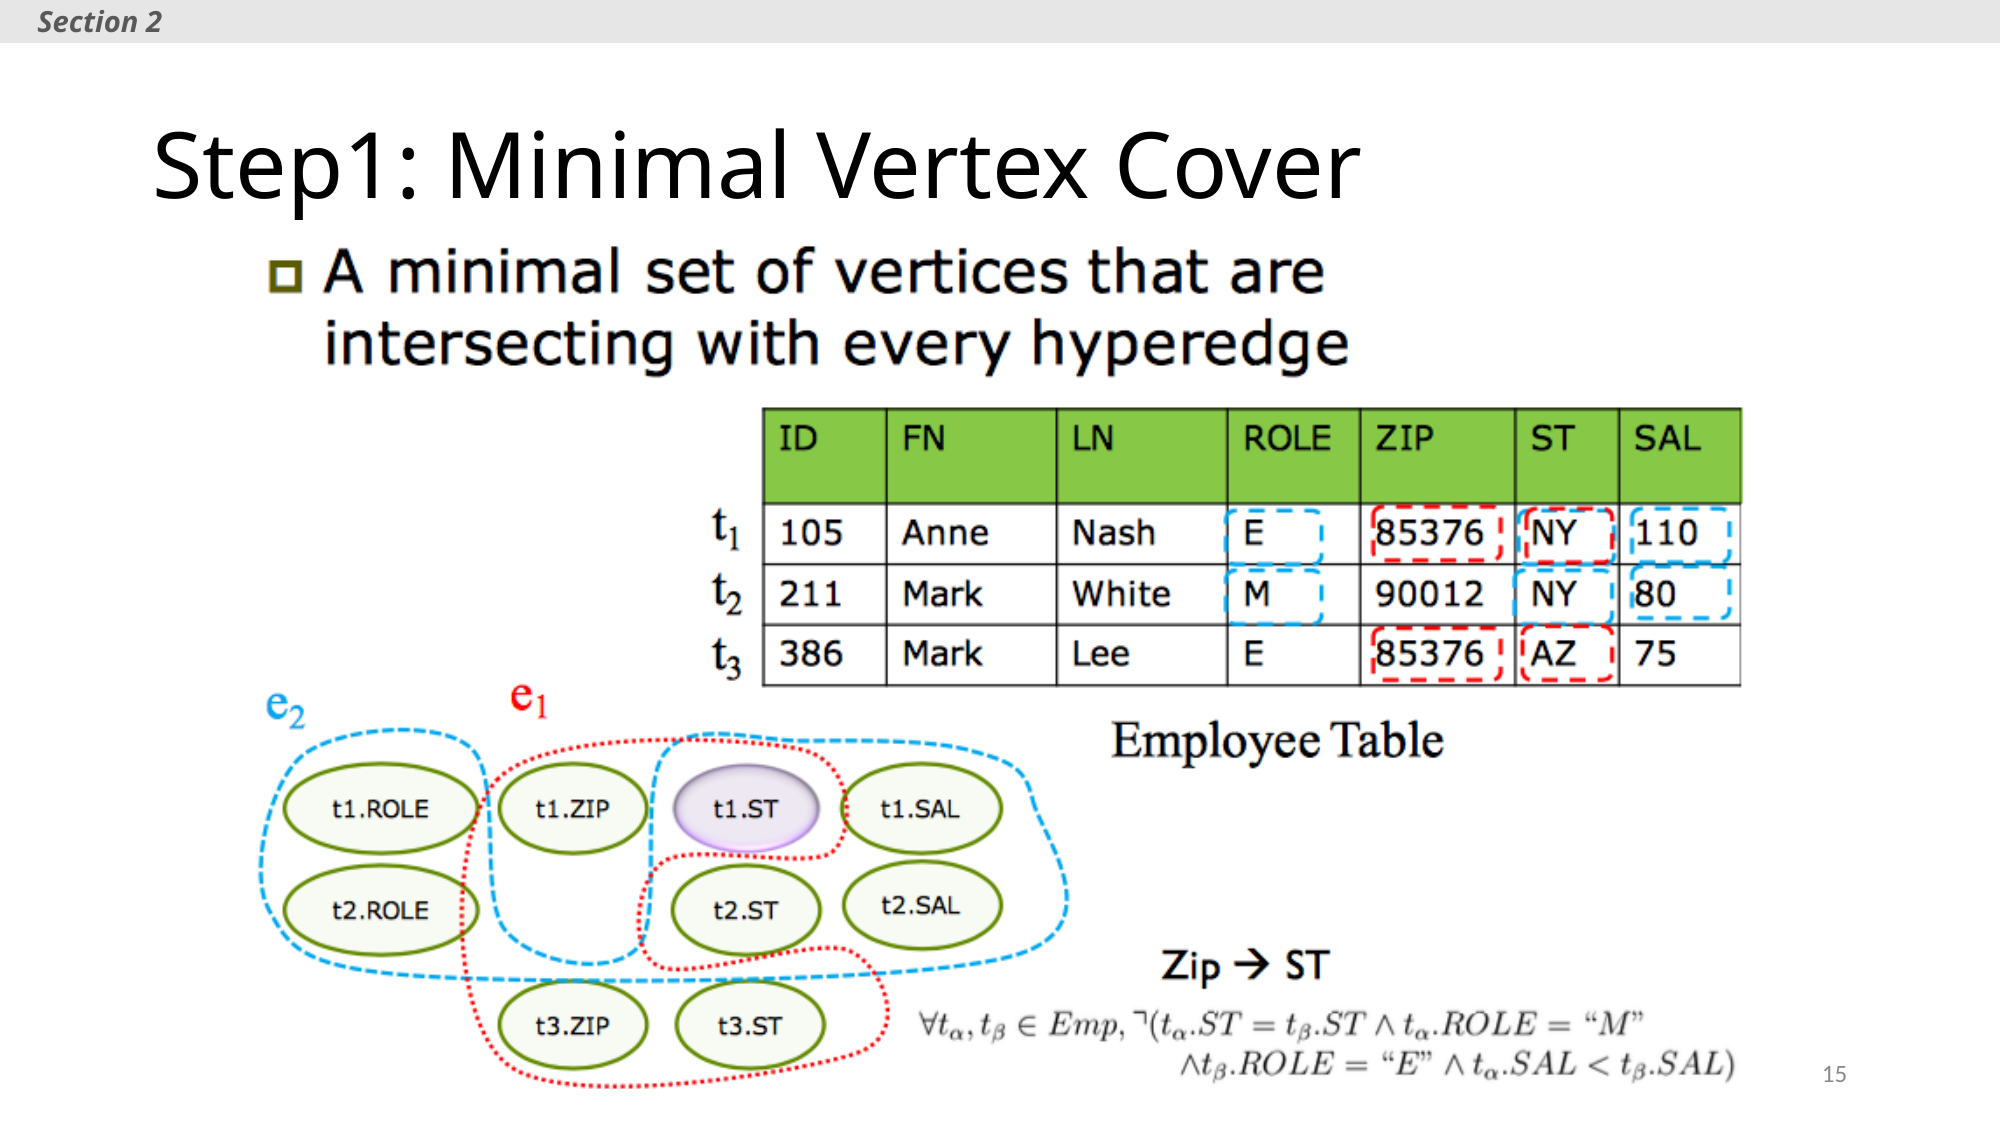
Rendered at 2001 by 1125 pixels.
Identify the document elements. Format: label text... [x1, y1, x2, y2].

slide_number 15 [1412, 1042, 1863, 1103]
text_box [0, 0, 2000, 47]
title Step1: Minimal Vertex Cover [137, 59, 1863, 278]
picture [241, 224, 1759, 1096]
